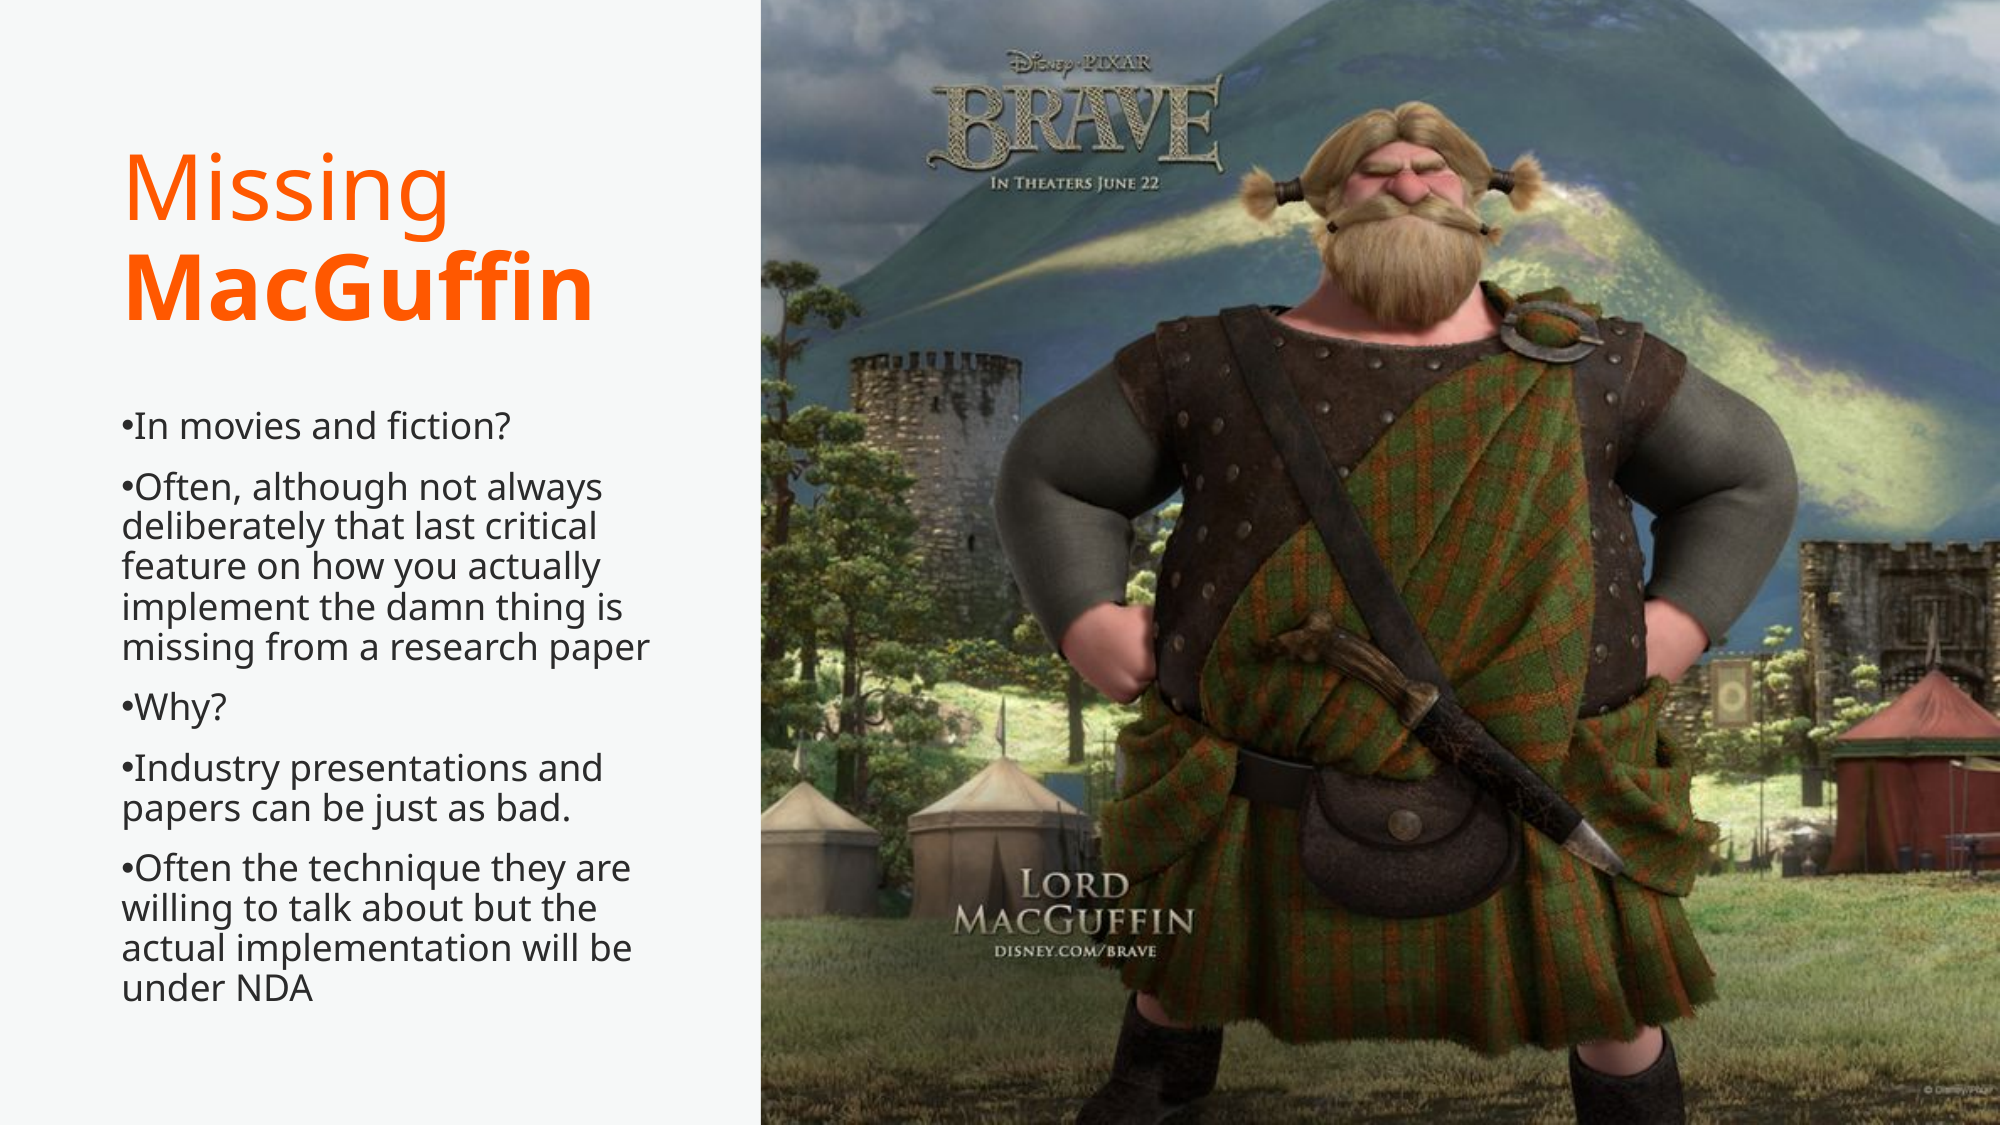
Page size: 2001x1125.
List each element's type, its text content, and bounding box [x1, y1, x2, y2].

picture [760, 0, 2000, 1125]
list In movies and fiction? Often, although not always deliberately that last critical feature on how you actually implement the damn thing is missing from a research paper Why? Industry presentations and papers can be just as bad. Often the technique they are willing to talk about but the actual implementation will be under NDA [106, 399, 706, 1021]
title Missing MacGuffin [106, 103, 706, 379]
